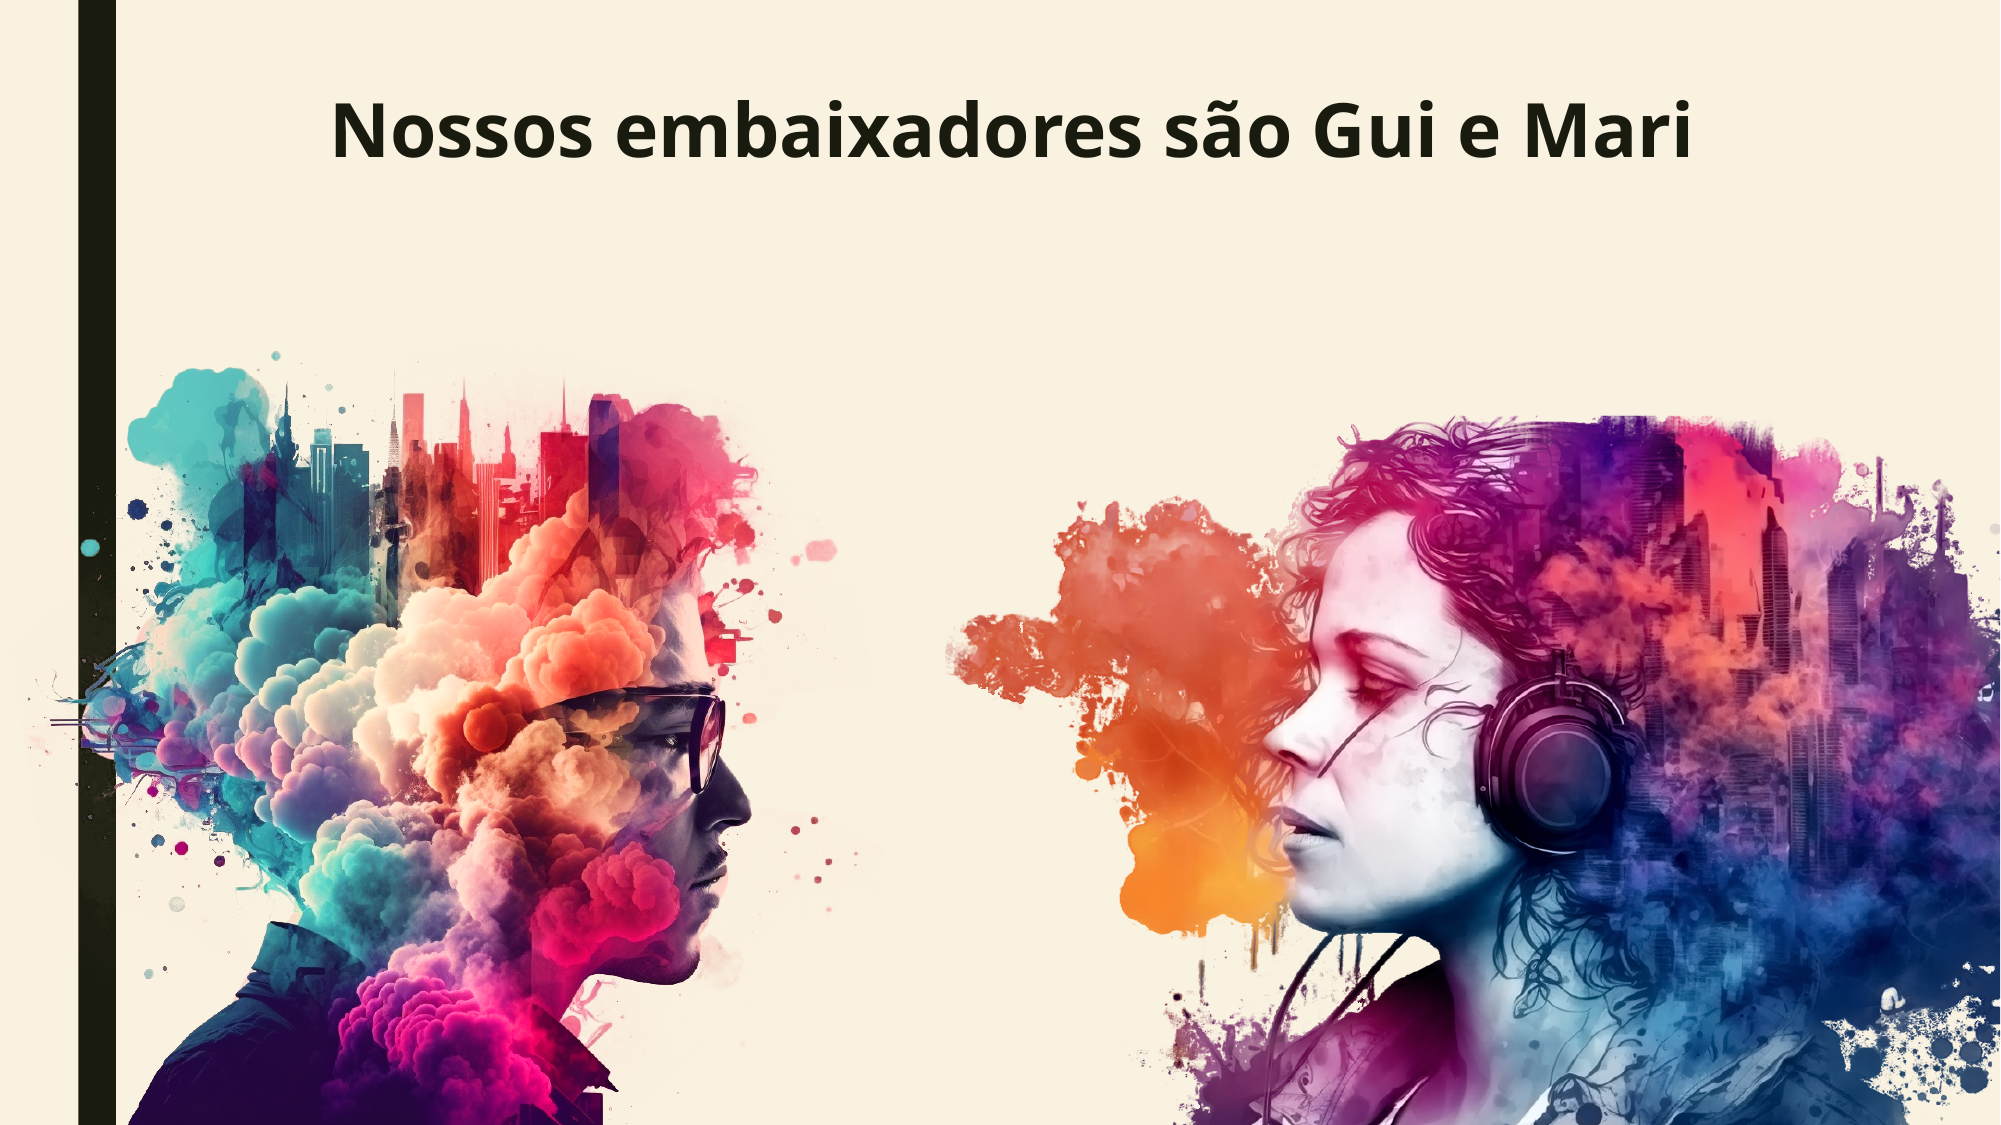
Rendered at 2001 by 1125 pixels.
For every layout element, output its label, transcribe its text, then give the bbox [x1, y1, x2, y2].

title Nossos embaixadores são Gui e Mari [225, 85, 1800, 326]
picture [0, 316, 2001, 1125]
